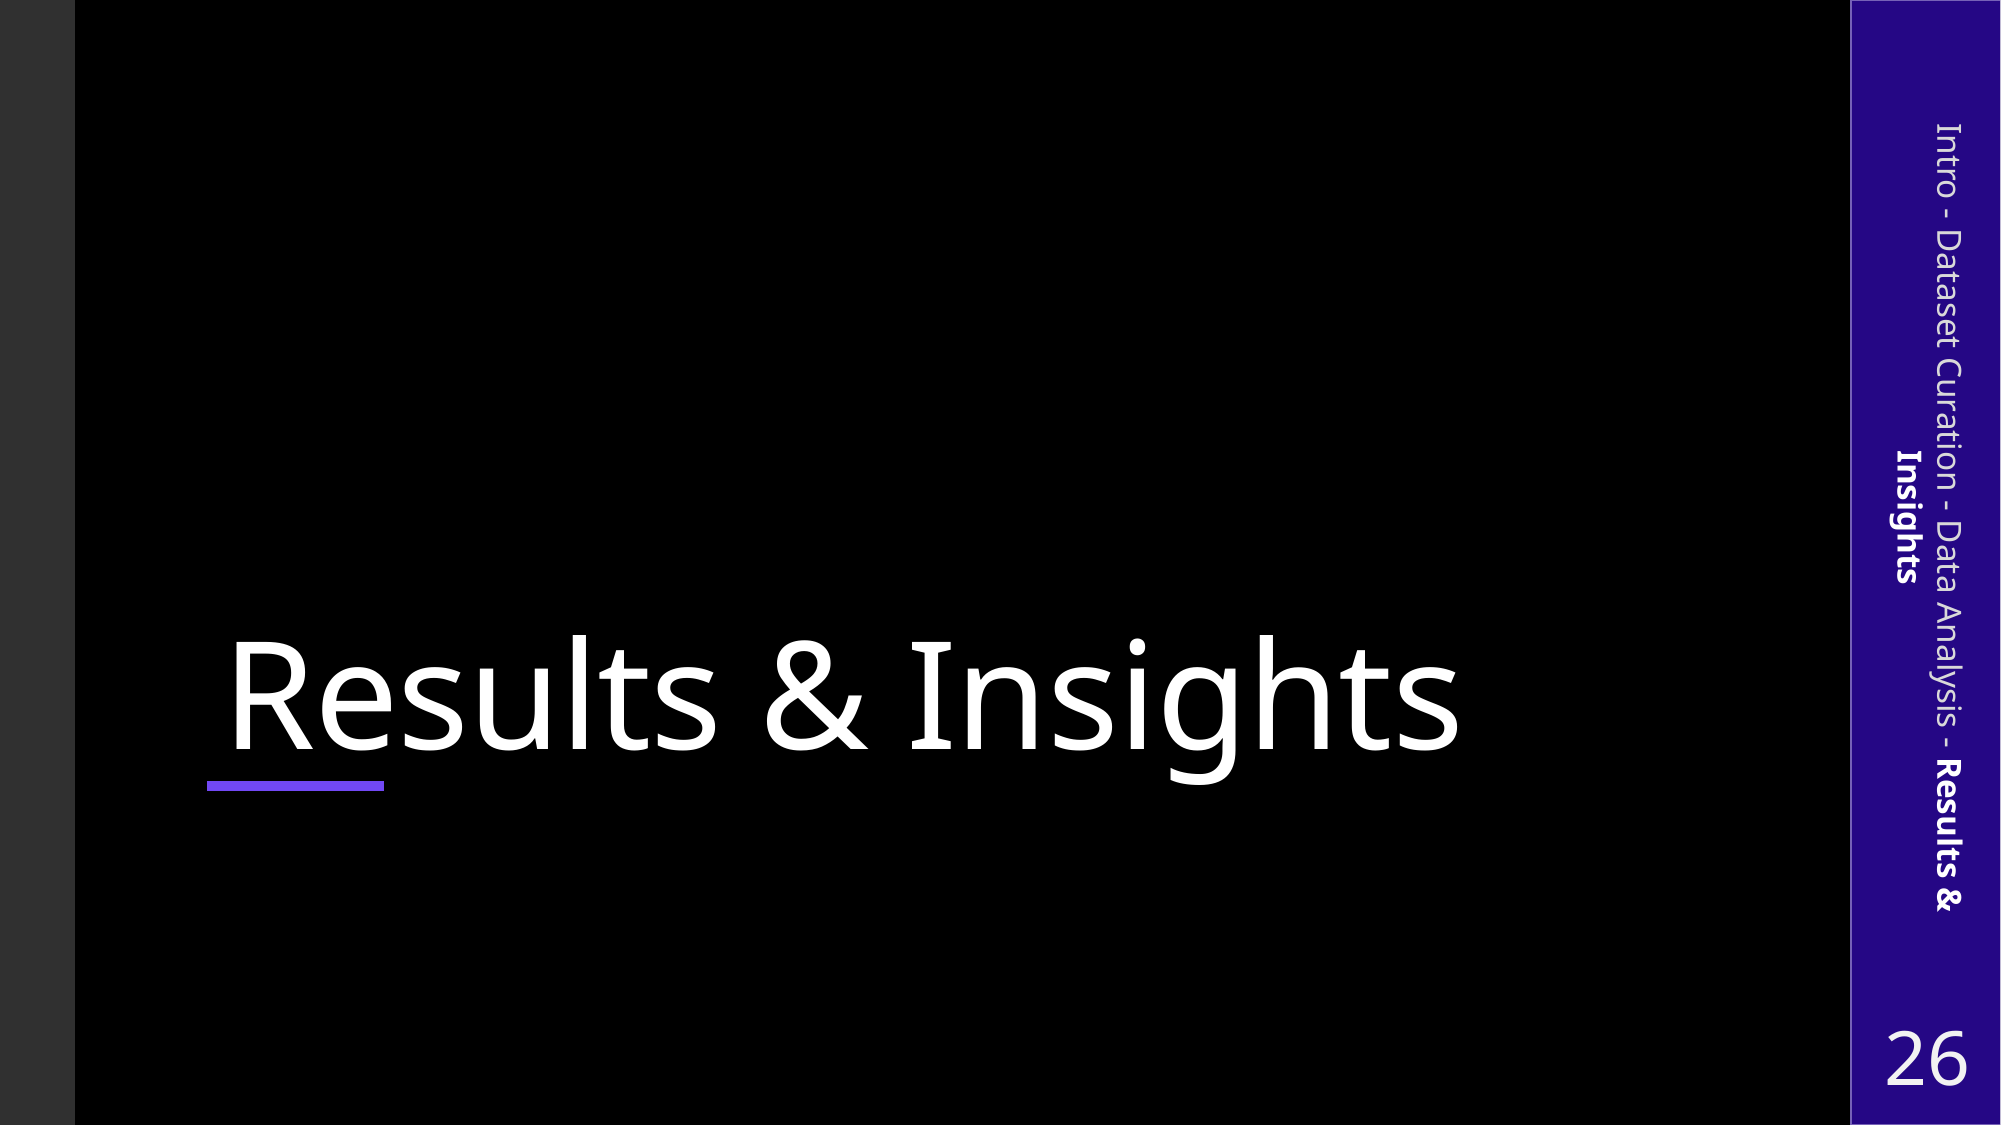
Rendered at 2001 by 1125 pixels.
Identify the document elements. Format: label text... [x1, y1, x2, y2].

title Results & Insights [206, 124, 1752, 788]
footer Intro - Dataset Curation - Data Analysis - Results & Insights [1897, 48, 1965, 988]
slide_number 26 [1852, 1012, 2000, 1110]
